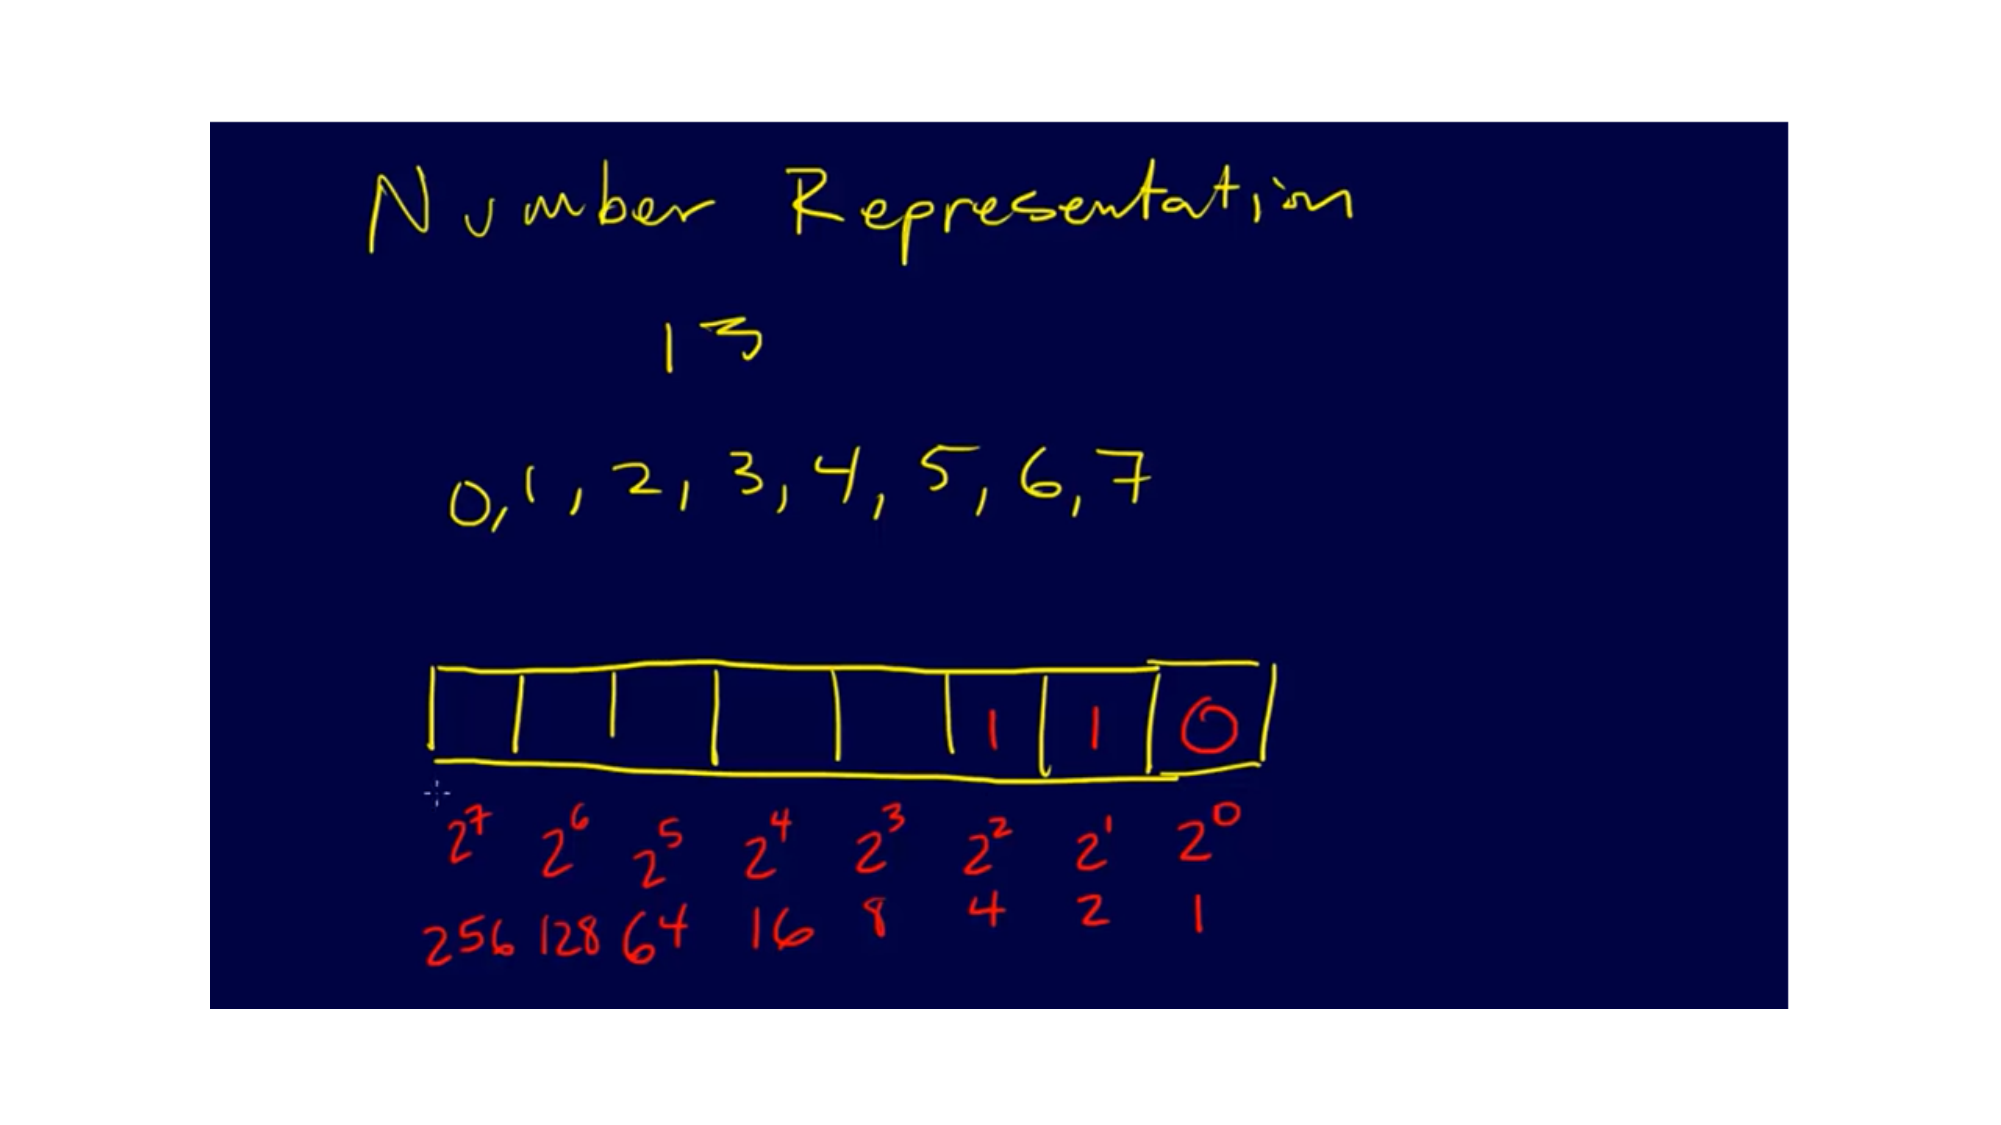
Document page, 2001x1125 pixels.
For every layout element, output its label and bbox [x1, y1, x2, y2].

picture [210, 116, 1790, 1009]
